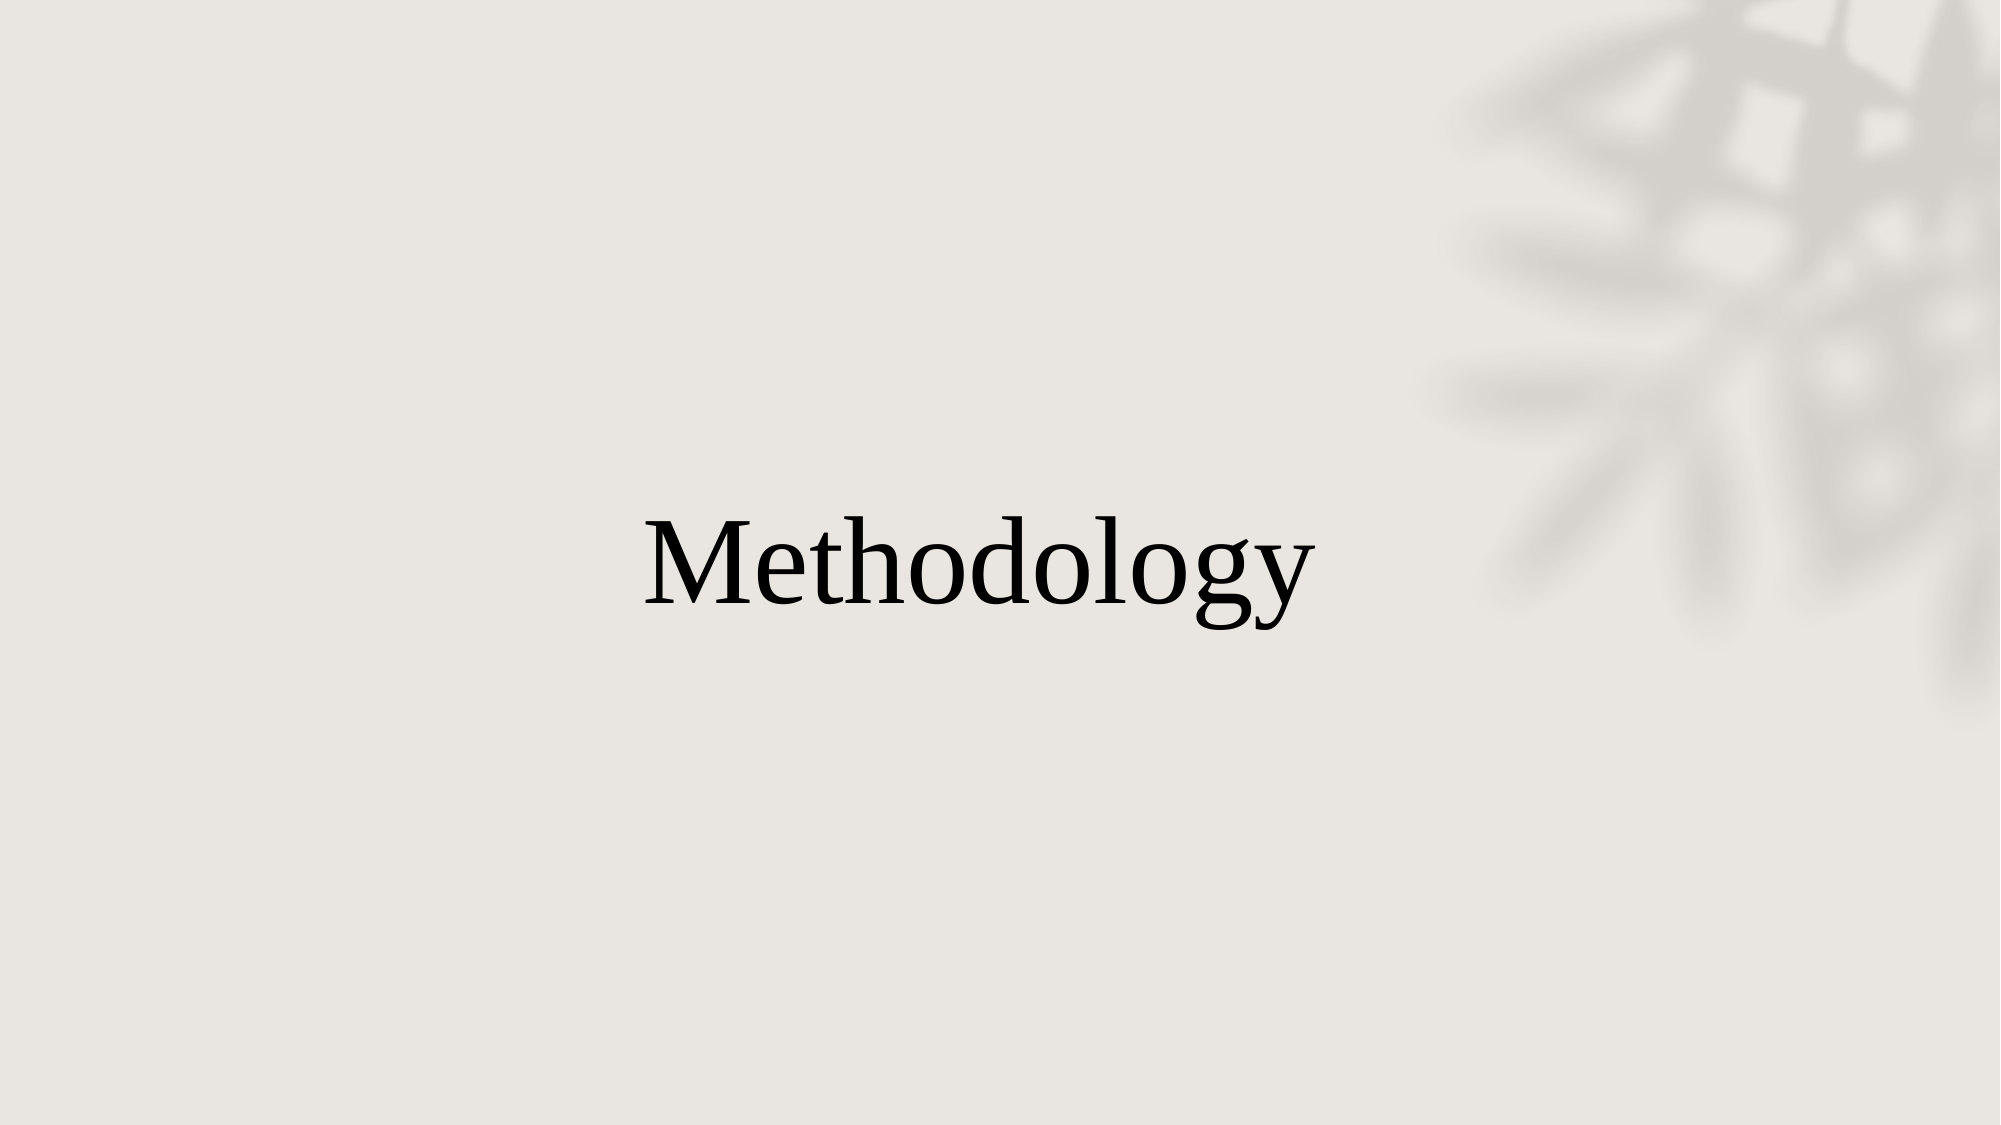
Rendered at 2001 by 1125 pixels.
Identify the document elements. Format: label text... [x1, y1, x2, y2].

text_box Methodology [627, 454, 1373, 671]
